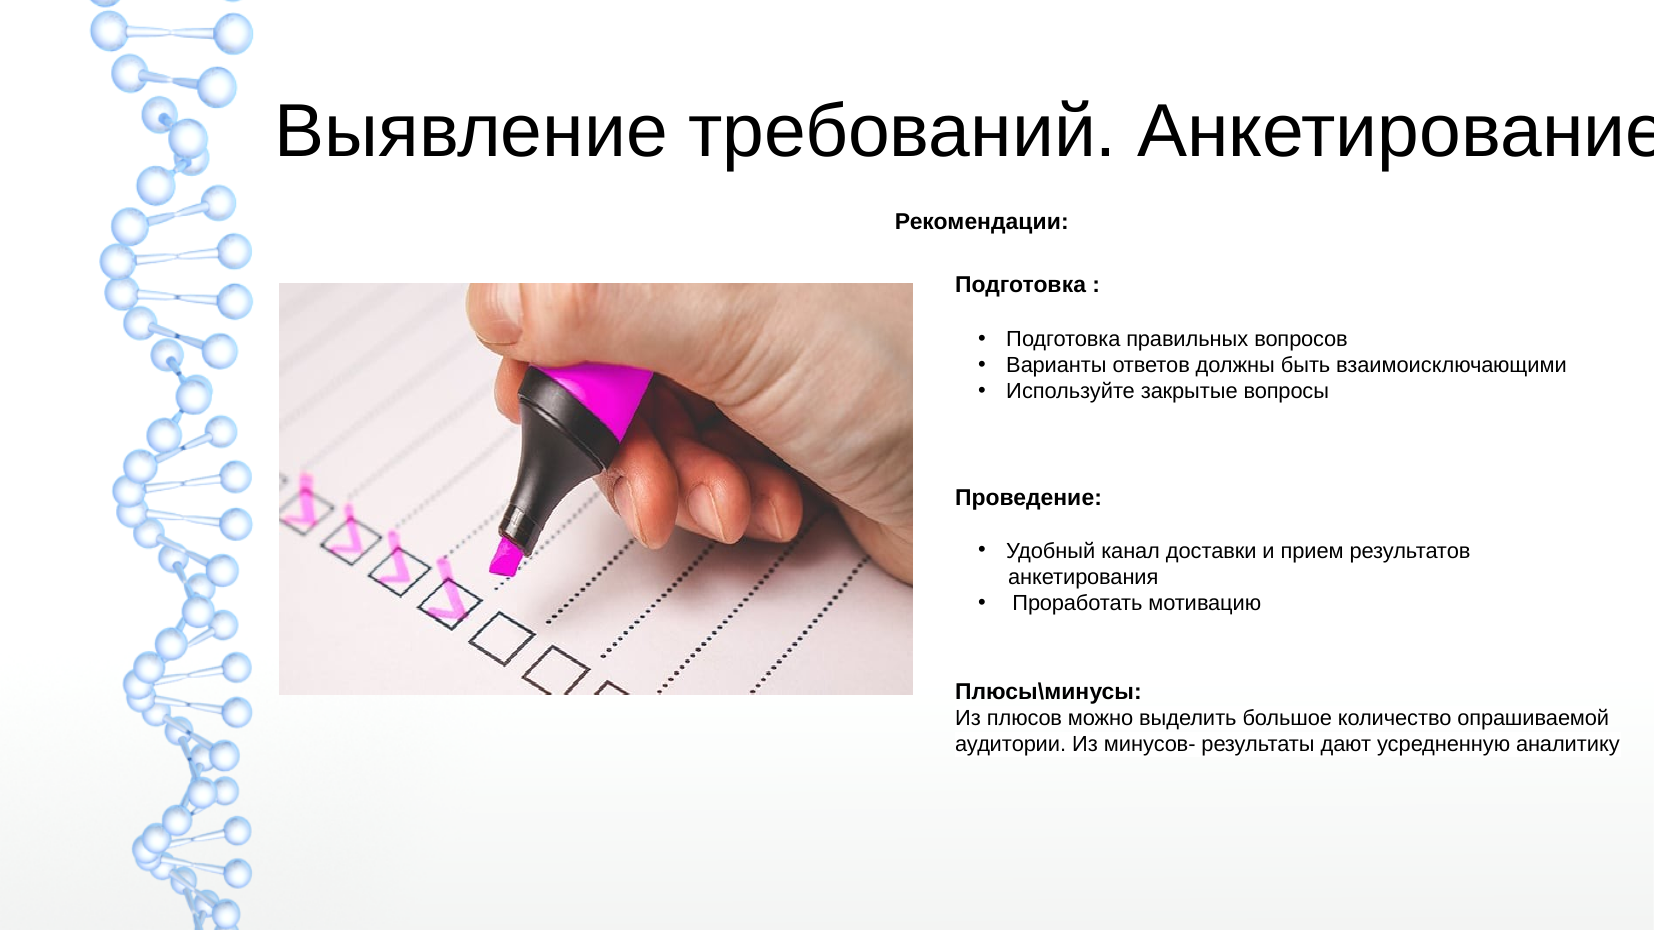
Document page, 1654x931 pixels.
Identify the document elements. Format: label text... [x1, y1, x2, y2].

text_box Выявление требований. Анкетирование [259, 66, 1654, 246]
text_box Рекомендации: [880, 199, 1545, 242]
text_box Подготовка : Подготовка правильных вопросов Варианты ответов должны быть взаимоисключающими Используйте закрытые вопросы [940, 262, 1654, 466]
text_box Плюсы\минусы: Из плюсов можно выделить большое количество опрашиваемой аудитории. Из минусов- результаты дают усредненную аналитику [940, 668, 1654, 849]
picture [0, 0, 1654, 930]
text_box Проведение: Удобный канал доставки и прием результатов анкетирования Проработать мотивацию [940, 475, 1654, 668]
